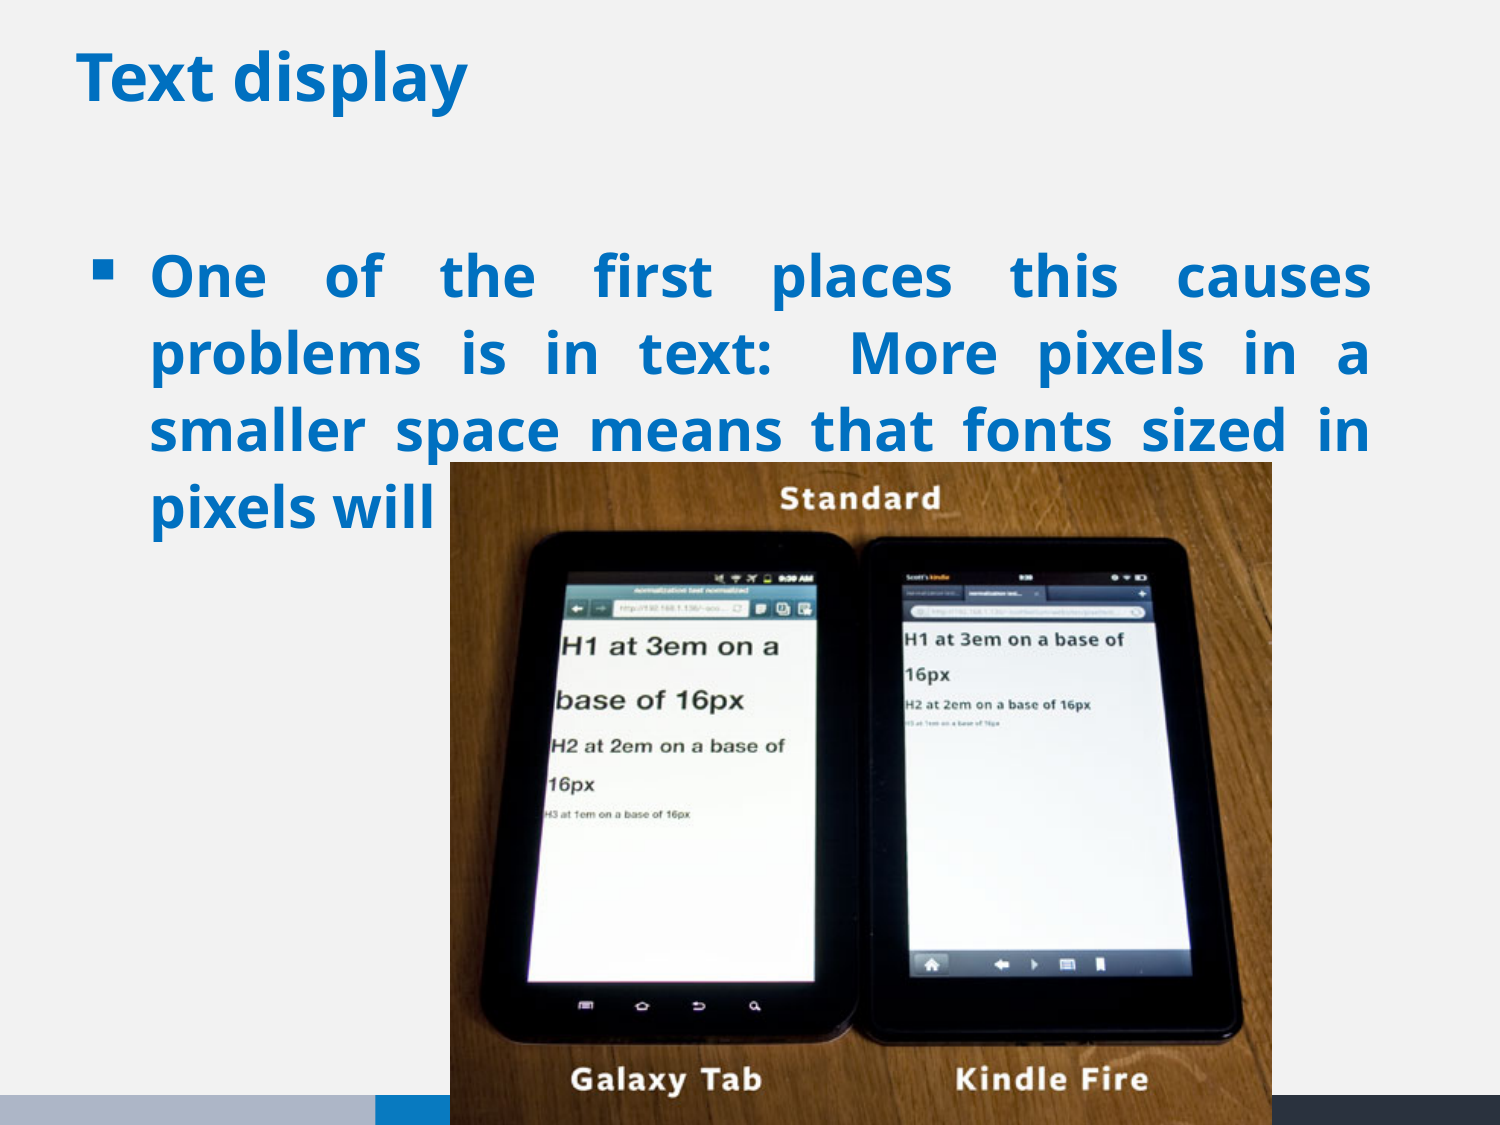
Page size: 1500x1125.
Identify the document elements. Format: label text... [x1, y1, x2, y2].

picture [449, 462, 1272, 1125]
title Text display [60, 27, 1445, 133]
list One of the first places this causes problems is in text: More pixels in a smaller space means that fonts sized in pixels will look correspondingly dinky. [75, 224, 1388, 1013]
